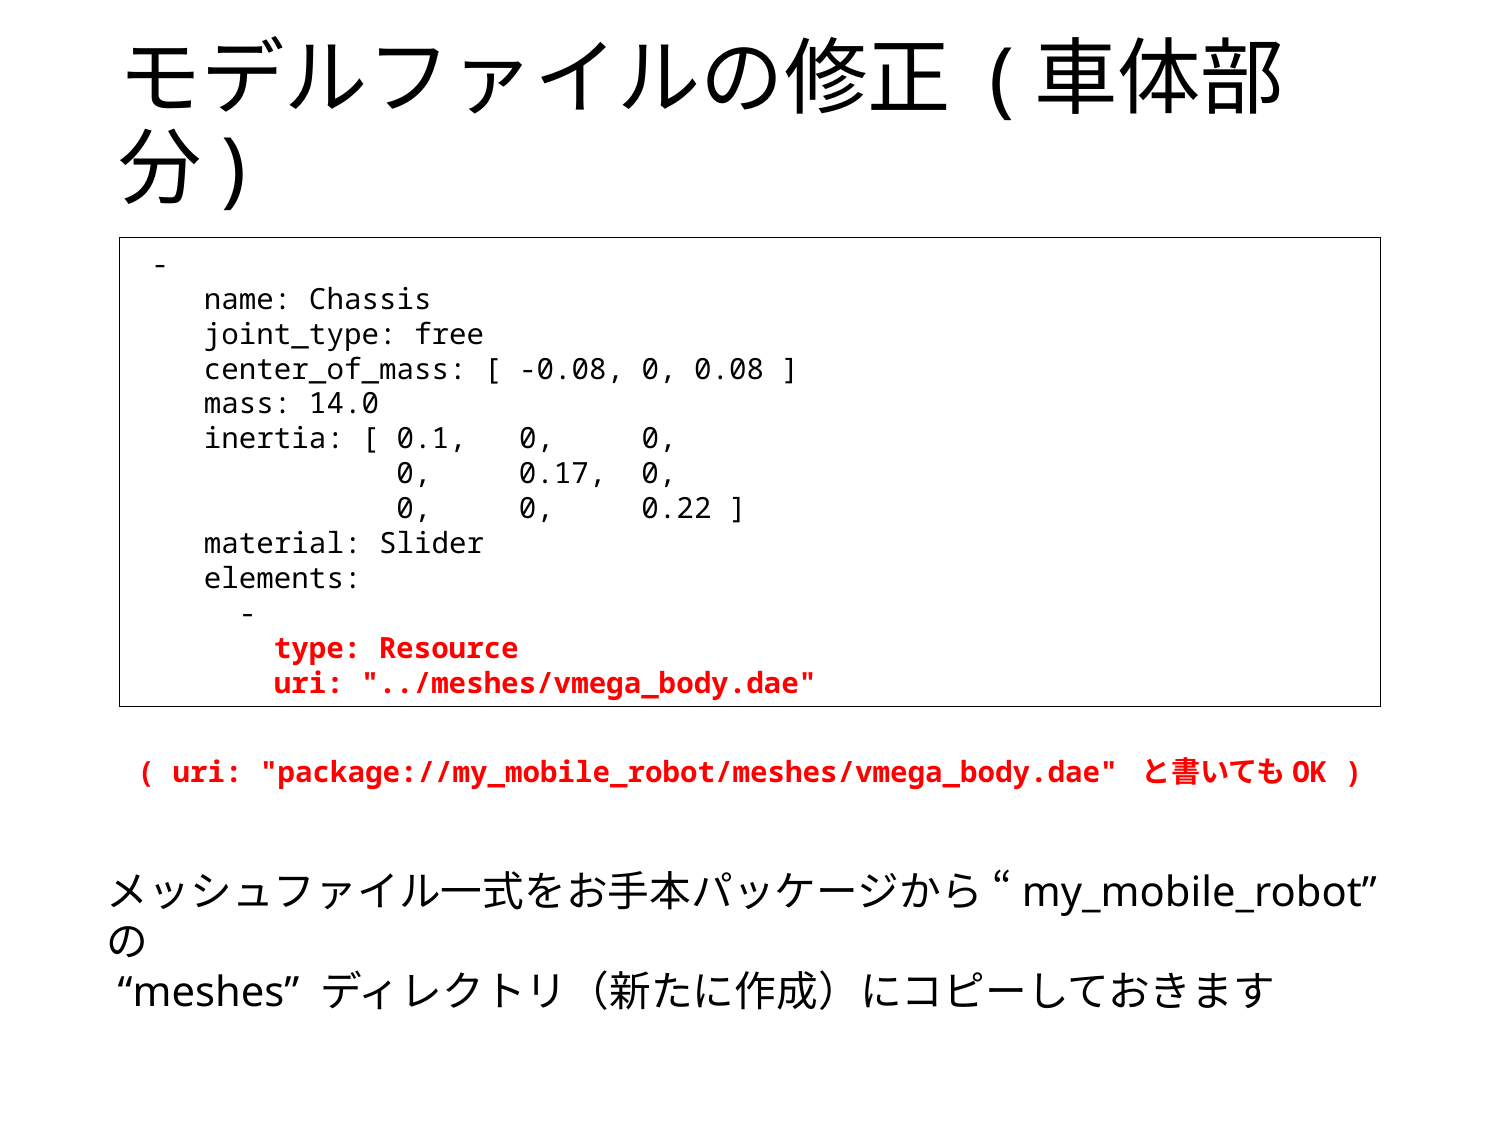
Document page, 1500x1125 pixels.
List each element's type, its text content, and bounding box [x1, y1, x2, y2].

text_box ( uri: "package://my_mobile_robot/meshes/vmega_body.dae" と書いてもOK ) [122, 746, 1378, 796]
text_box メッシュファイル一式をお手本パッケージから “my_mobile_robot” の “meshes” ディレクトリ（新たに作成）にコピーしておきます [92, 857, 1453, 1023]
title モデルファイルの修正 (車体部分) [103, 16, 1397, 235]
text_box - name: Chassis joint_type: free center_of_mass: [ -0.08, 0, 0.08 ] mass: 14.0 inertia: [ 0.1, 0, 0, 0, 0.17, 0, 0, 0, 0.22 ] material: Slider elements: - type: Resource uri: "../meshes/vmega_body.dae" [119, 237, 1381, 707]
